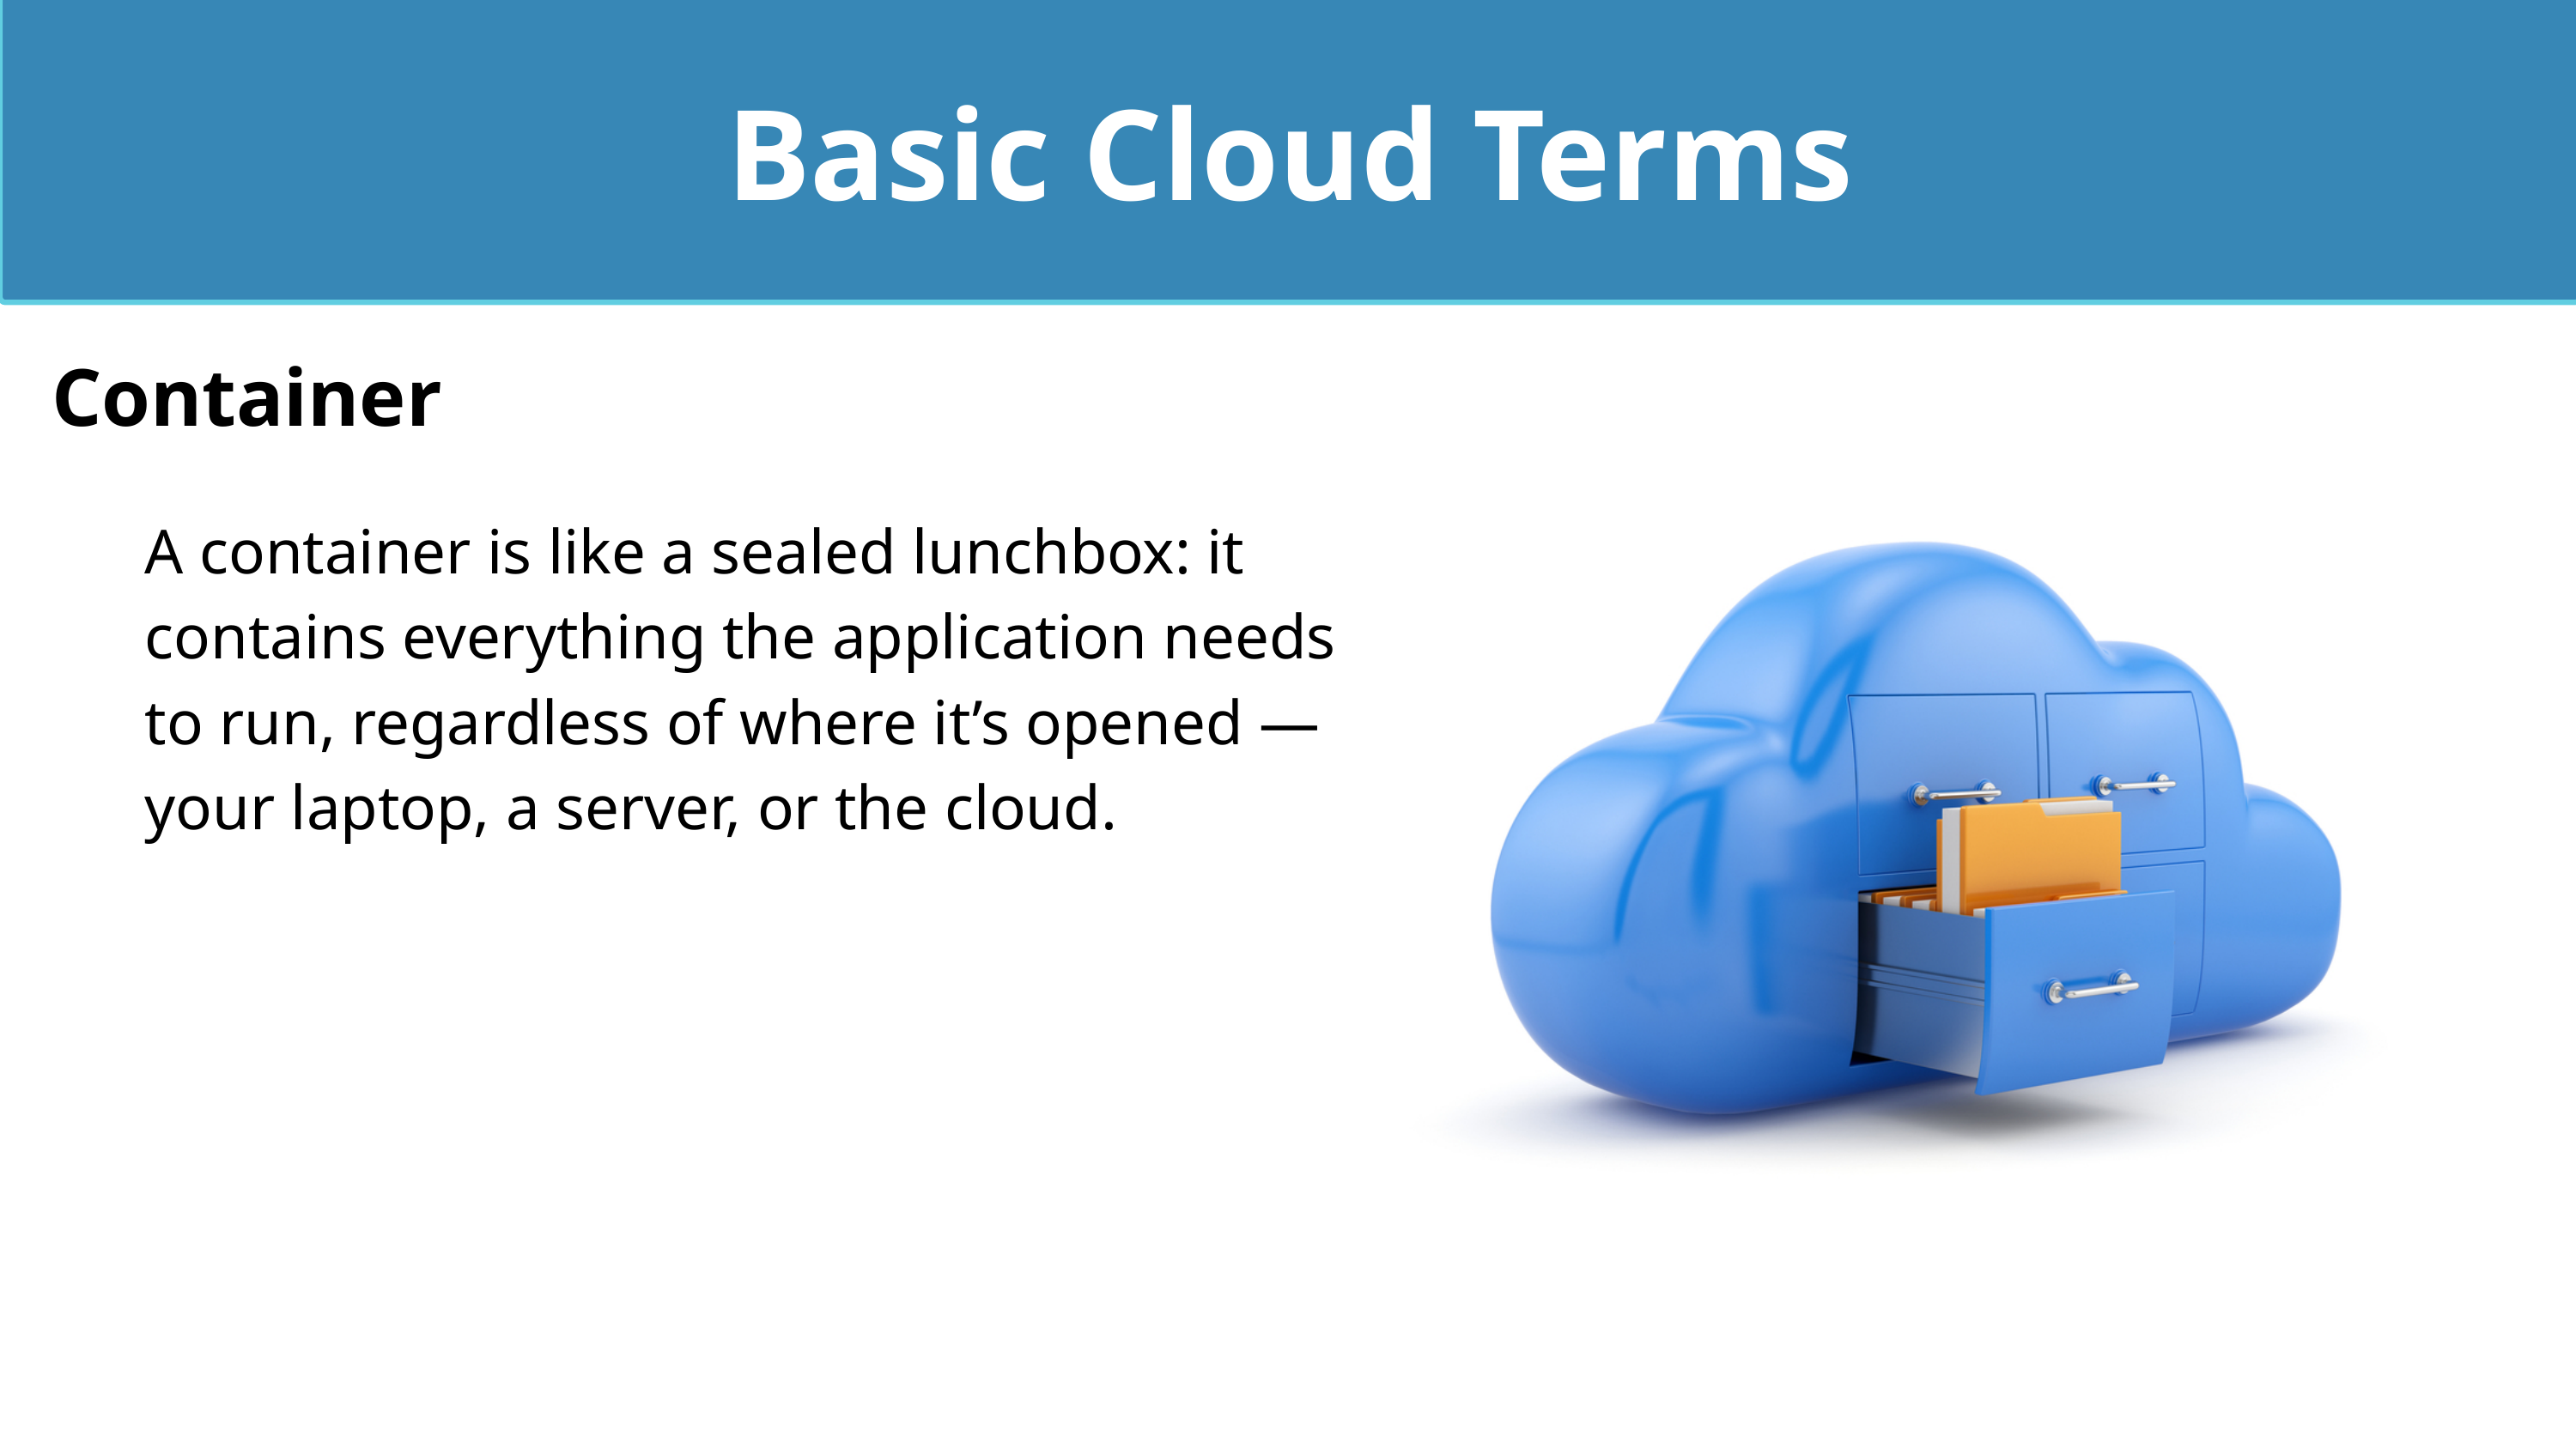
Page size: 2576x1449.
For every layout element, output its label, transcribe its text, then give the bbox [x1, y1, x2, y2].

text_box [0, 0, 2576, 303]
text_box Container [52, 331, 774, 443]
text_box [1373, 415, 2495, 1257]
text_box A container is like a sealed lunchbox: it contains everything the application needs to run, regardless of where it’s opened — your laptop, a server, or the cloud. [144, 500, 1340, 842]
